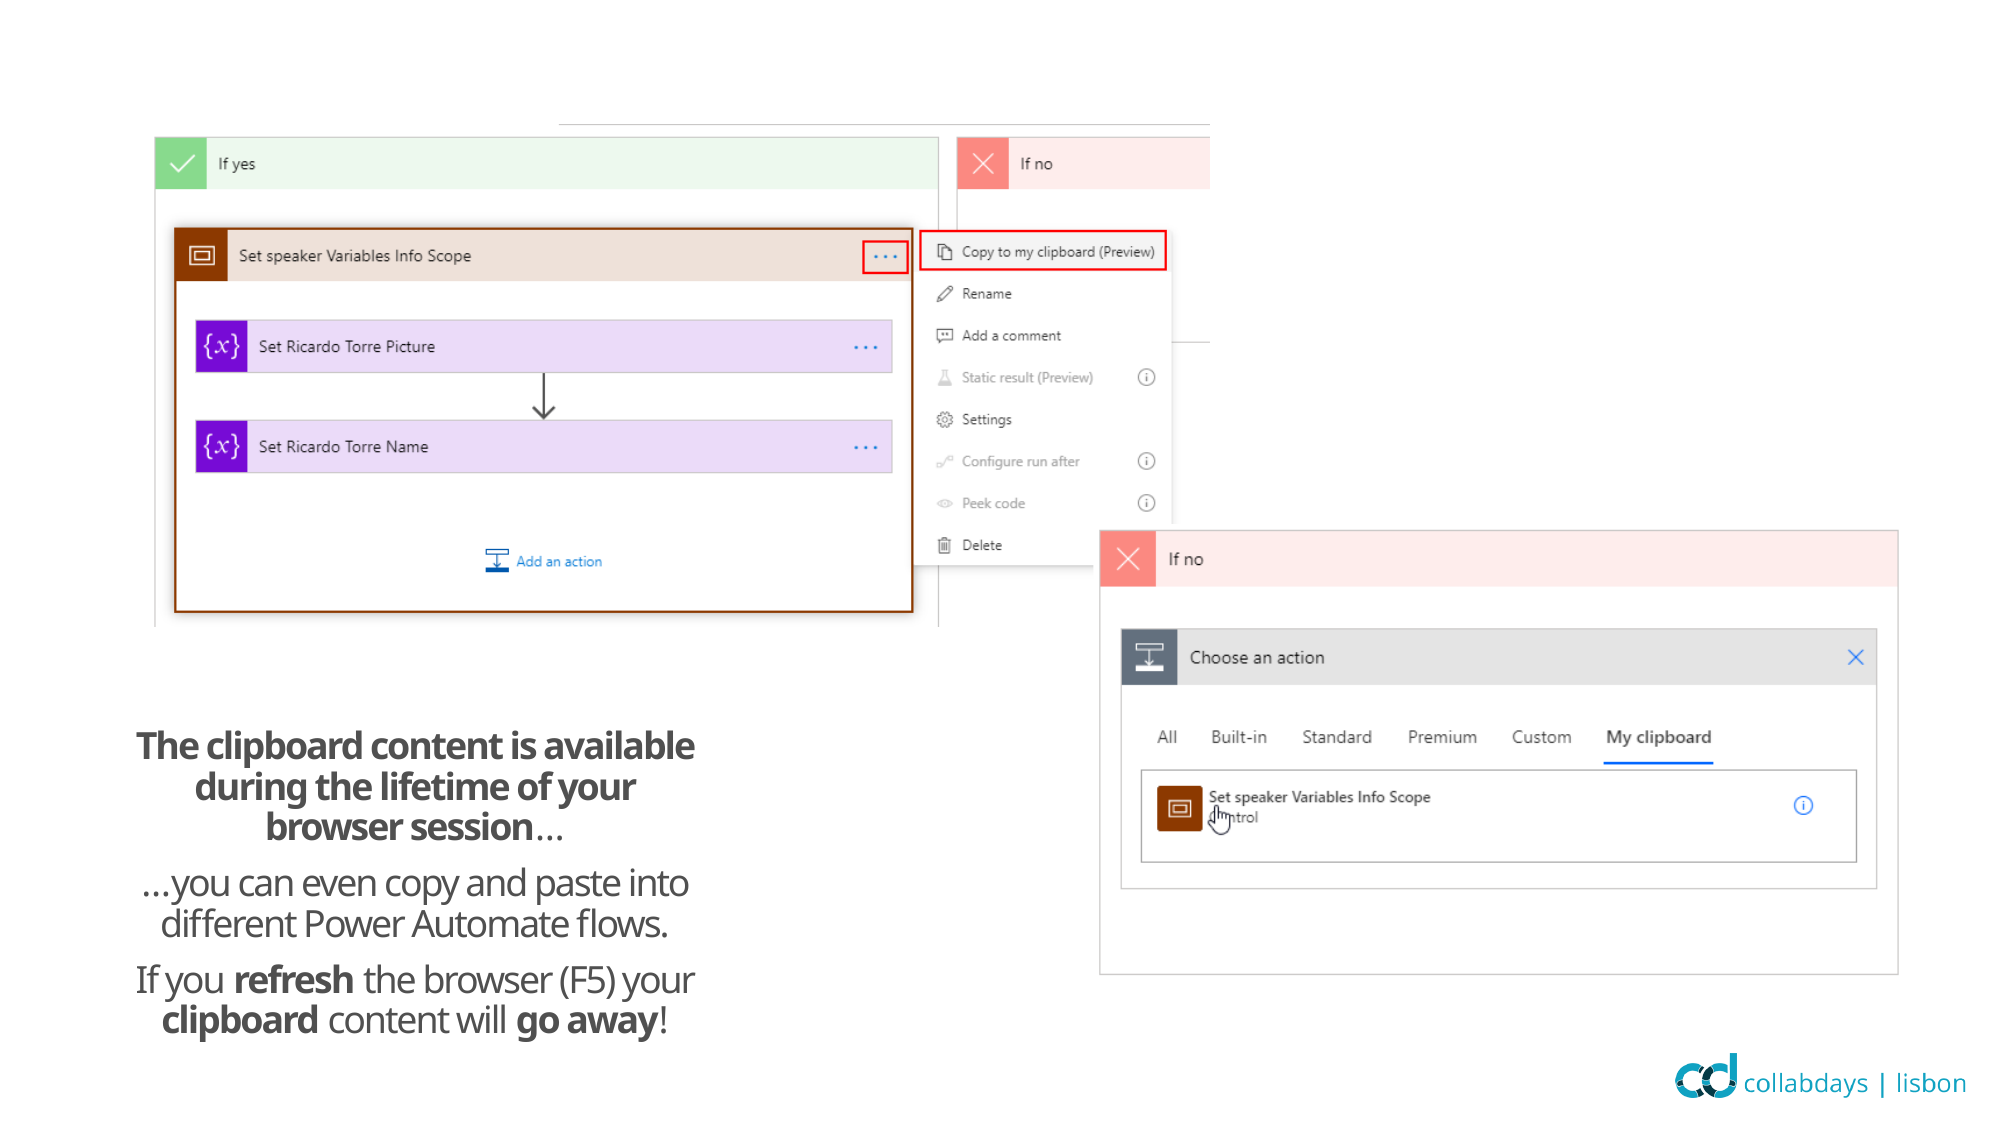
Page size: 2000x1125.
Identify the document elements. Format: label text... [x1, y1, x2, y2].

picture [1675, 1053, 1966, 1098]
text_box The clipboard content is available during the lifetime of your browser session… …you can even copy and paste into different Power Automate flows. If you refresh the browser (F5) your clipboard content will go away! [102, 703, 728, 1066]
picture [144, 124, 1914, 985]
